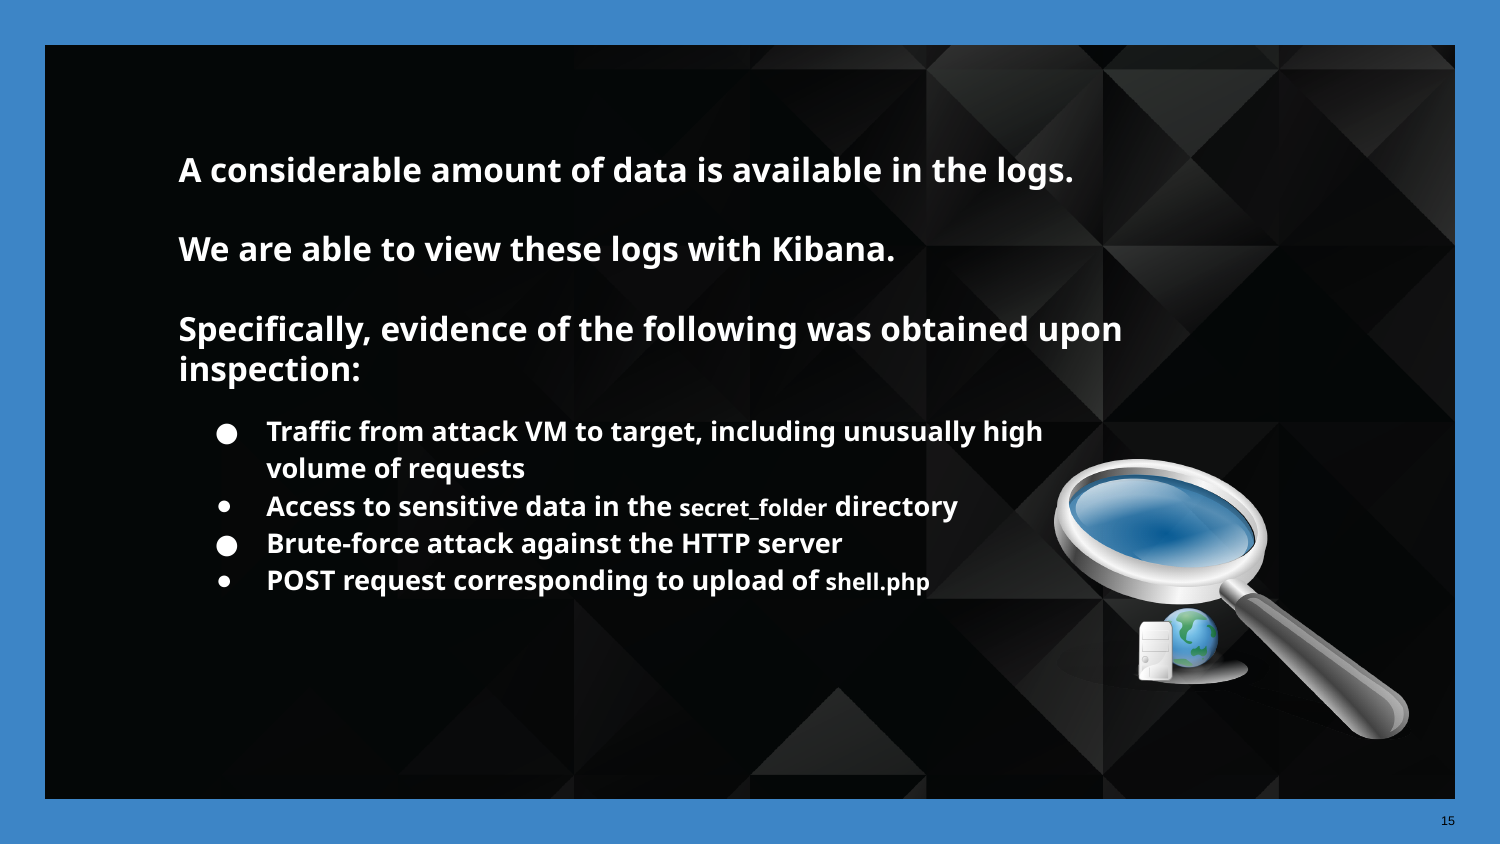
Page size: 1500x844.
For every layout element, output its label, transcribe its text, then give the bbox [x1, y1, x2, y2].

text_box A considerable amount of data is available in the logs. We are able to view these logs with Kibana. Specifically, evidence of the following was obtained upon inspection: [163, 133, 1322, 404]
picture [45, 45, 1455, 799]
text_box Traffic from attack VM to target, including unusually high volume of requests Access to sensitive data in the secret_folder directory Brute-force attack against the HTTP server POST request corresponding to upload of shell.php [176, 394, 1130, 647]
text_box ‹#› [1411, 813, 1455, 831]
